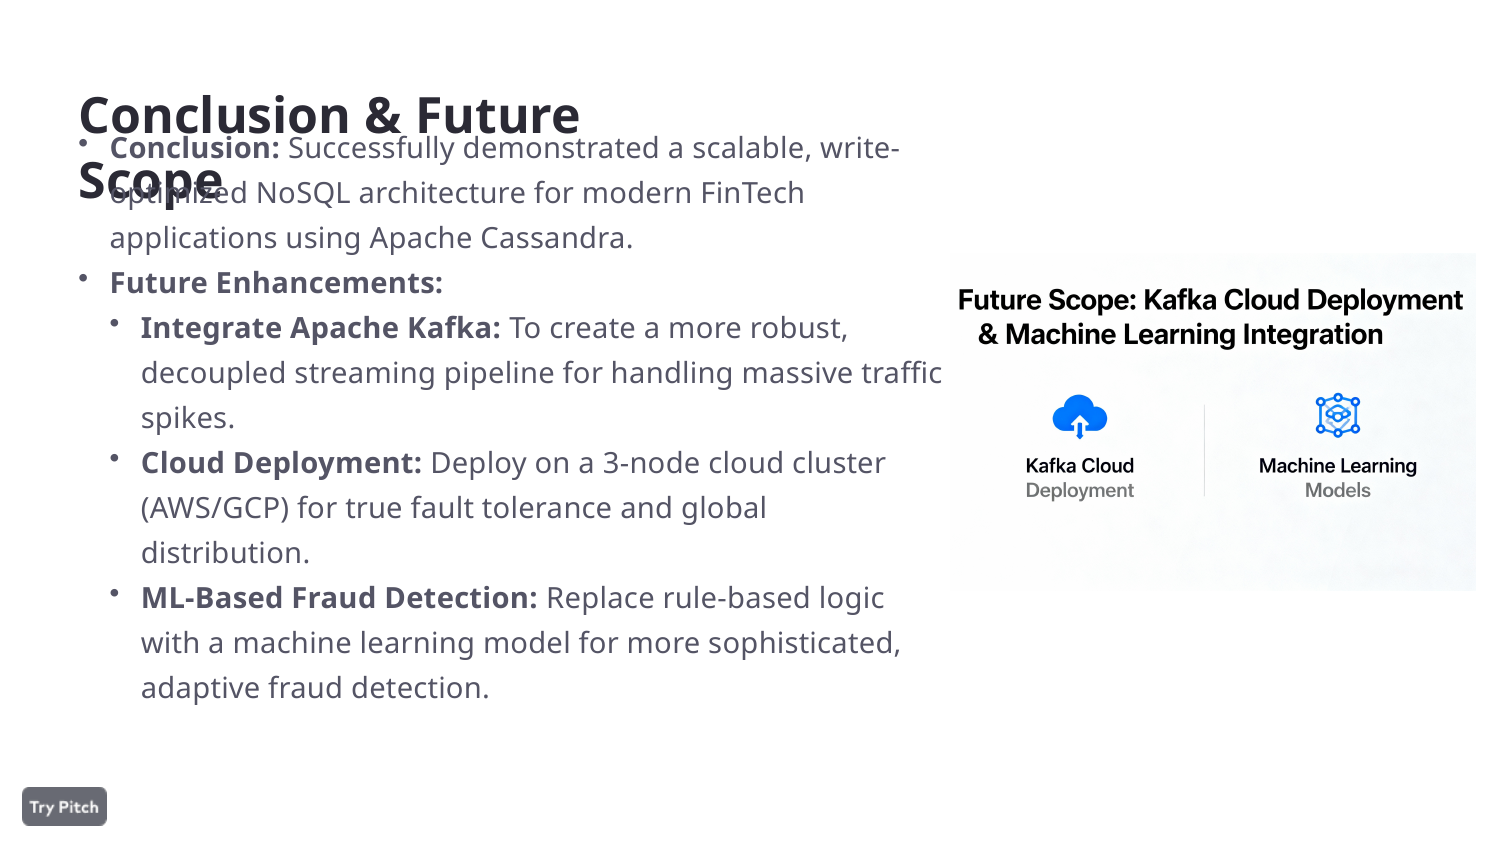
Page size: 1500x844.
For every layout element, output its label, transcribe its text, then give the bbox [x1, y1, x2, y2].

picture [949, 253, 1476, 591]
picture [22, 787, 107, 826]
text_box Conclusion: Successfully demonstrated a scalable, write-optimized NoSQL architecture for modern FinTech applications using Apache Cassandra. Future Enhancements: Integrate Apache Kafka: To create a more robust, decoupled streaming pipeline for handling massive traffic spikes. Cloud Deployment: Deploy on a 3-node cloud cluster (AWS/GCP) for true fault tolerance and global distribution. ML-Based Fraud Detection: Replace rule-based logic with a machine learning model for more sophisticated, adaptive fraud detection. [78, 209, 945, 750]
text_box Conclusion & Future Scope [78, 78, 704, 144]
